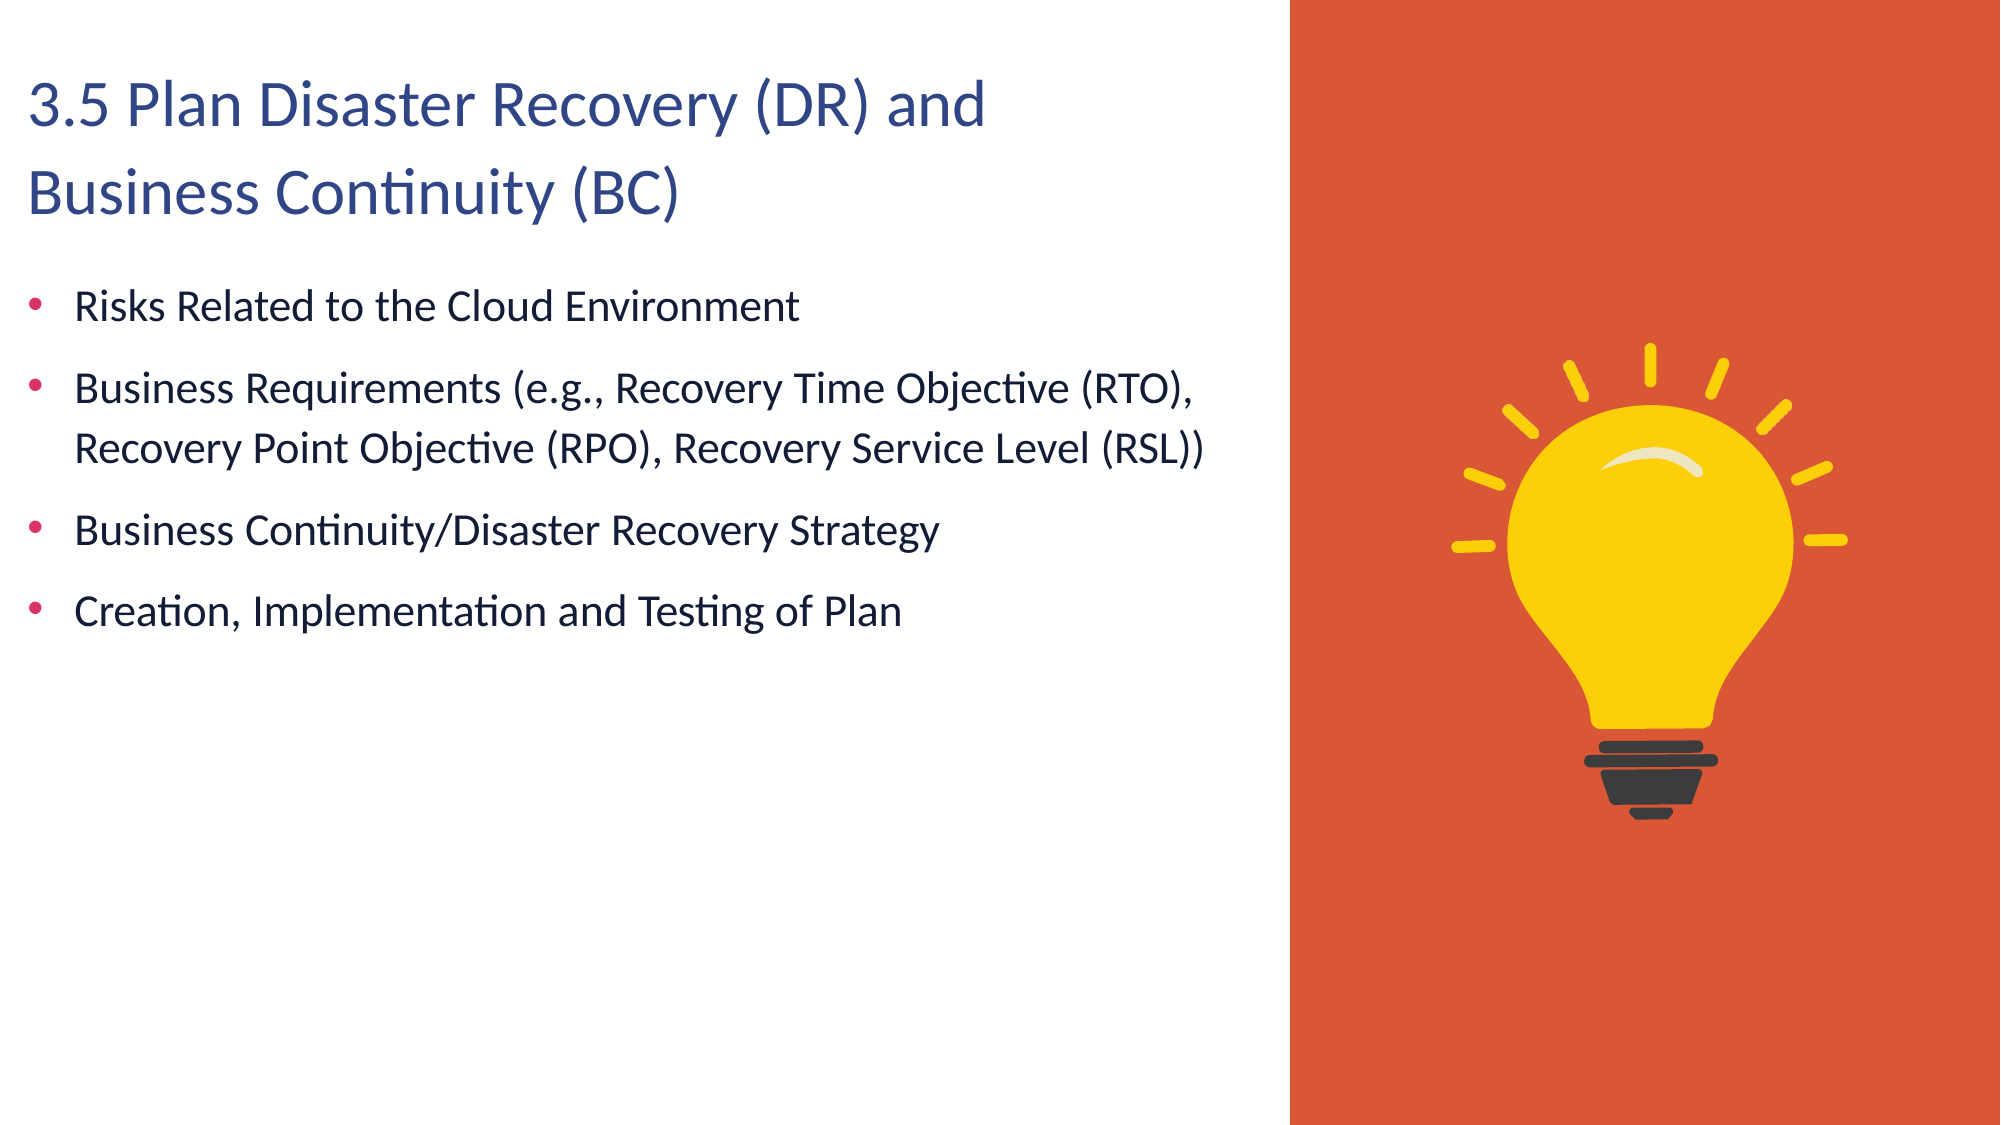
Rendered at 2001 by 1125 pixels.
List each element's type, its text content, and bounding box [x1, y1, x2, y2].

text_box Risks Related to the Cloud Environment Business Requirements (e.g., Recovery Time Objective (RTO), Recovery Point Objective (RPO), Recovery Service Level (RSL)) Business Continuity/Disaster Recovery Strategy Creation, Implementation and Testing of Plan [25, 247, 1218, 636]
title 3.5 Plan Disaster Recovery (DR) and Business Continuity (BC) [25, 49, 992, 240]
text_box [1289, 0, 2000, 1125]
